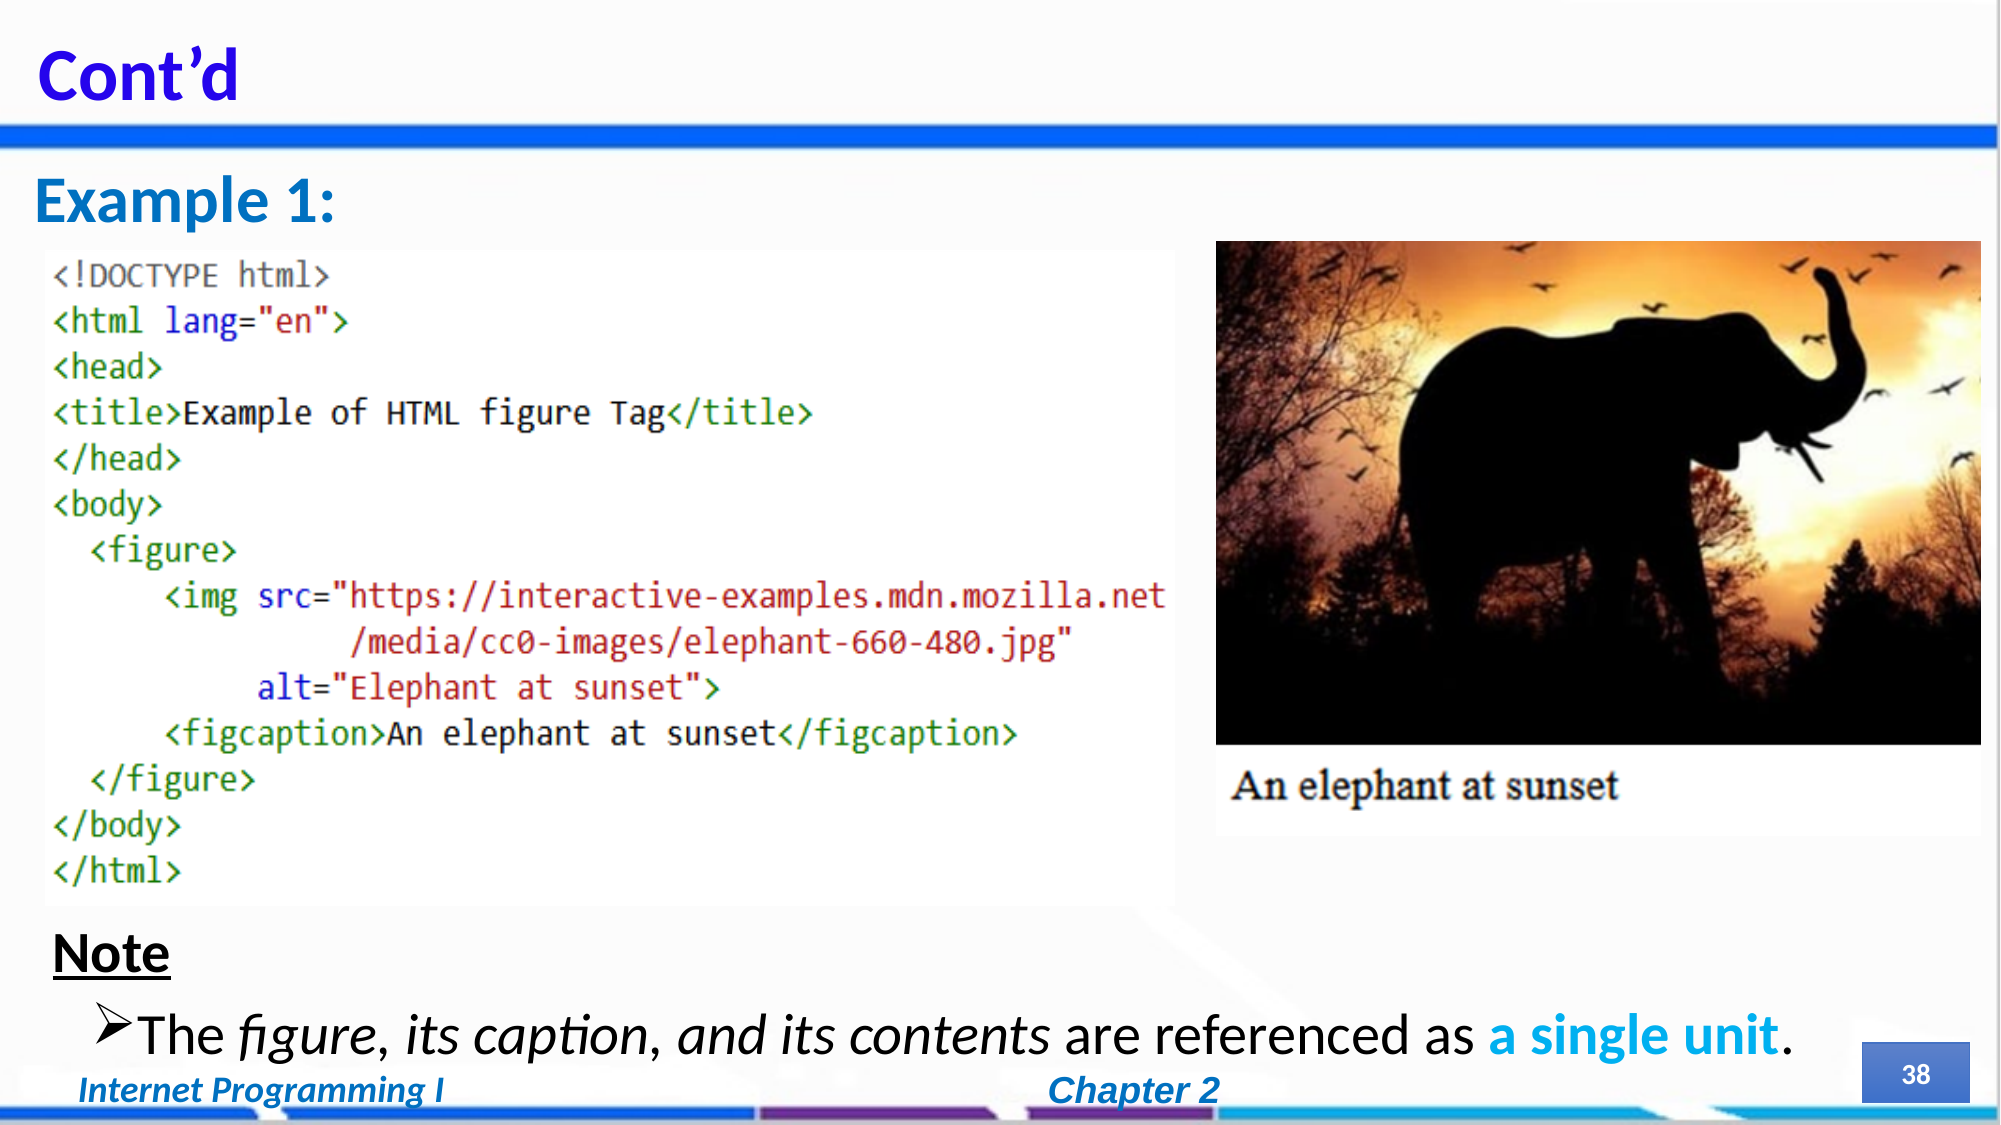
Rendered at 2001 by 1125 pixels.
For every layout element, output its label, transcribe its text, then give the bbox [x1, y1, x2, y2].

picture [0, 0, 2001, 1125]
slide_number Internet Programming I [62, 1057, 672, 1118]
slide_number 38 [1862, 1042, 1970, 1103]
list Example 1: Note The figure, its caption, and its contents are referenced as a single unit. [19, 148, 1955, 1058]
footer Chapter 2 [884, 1058, 1385, 1119]
title Cont’d [23, 25, 1783, 128]
